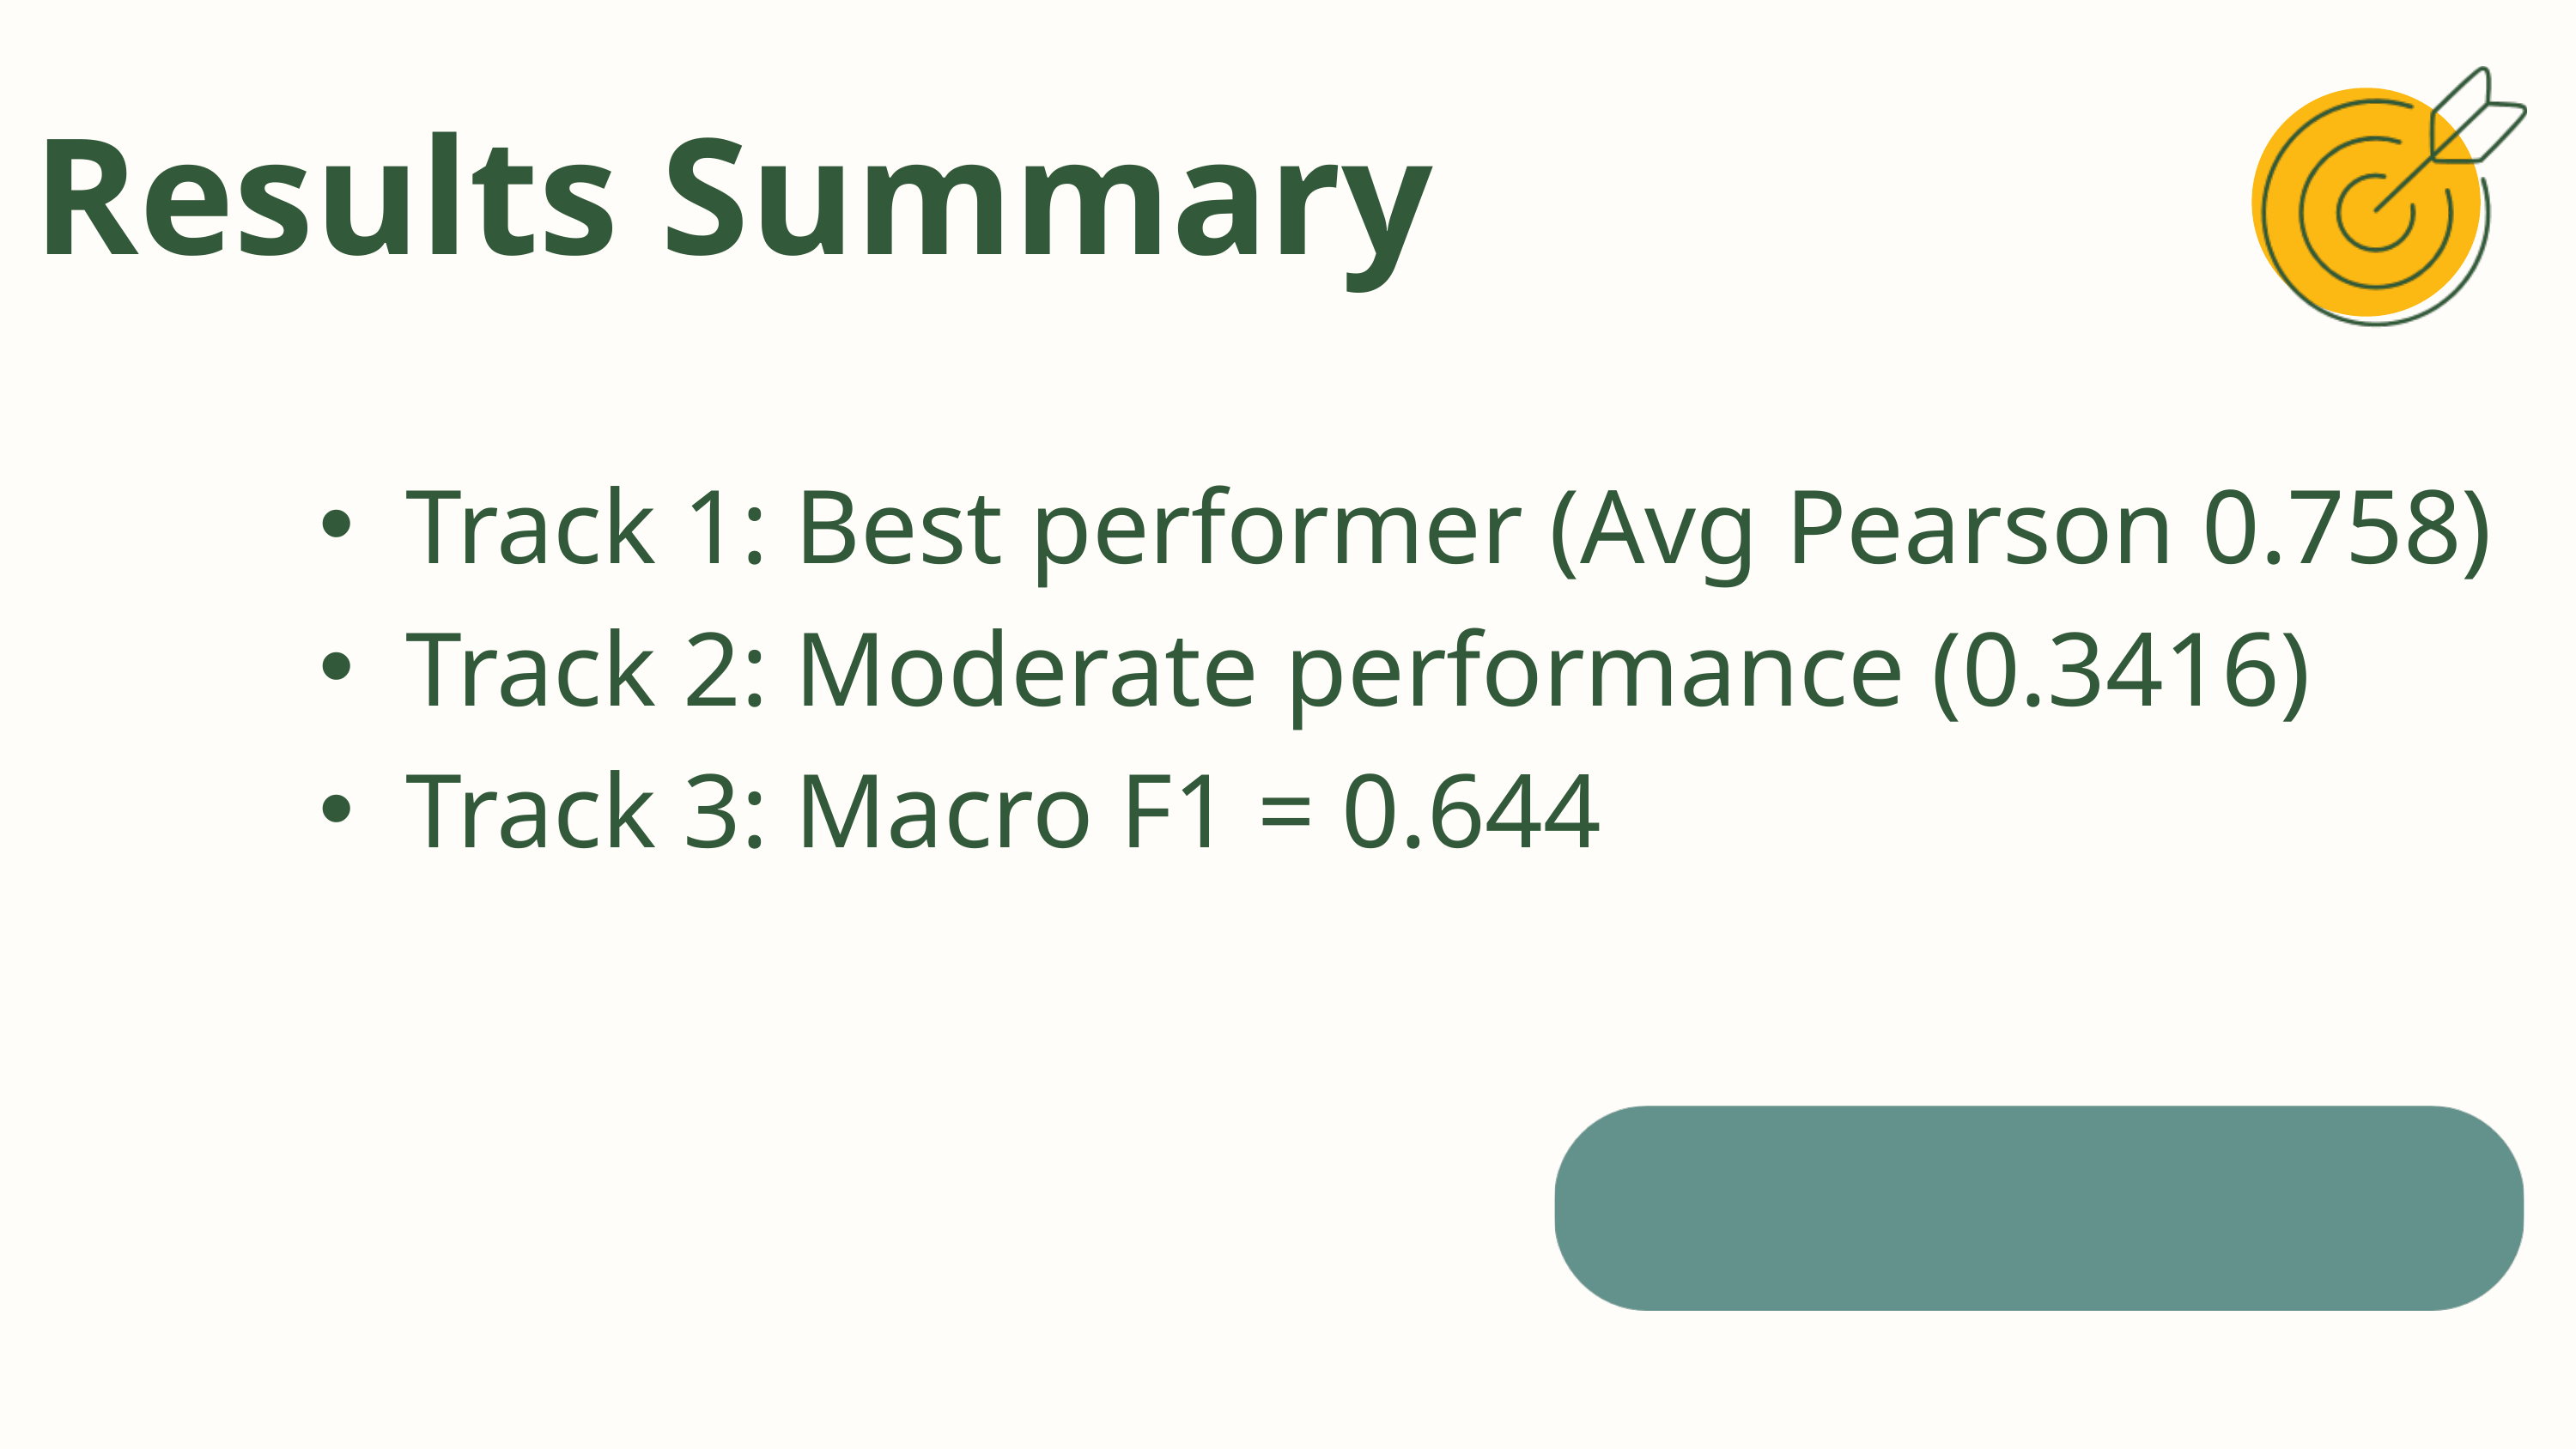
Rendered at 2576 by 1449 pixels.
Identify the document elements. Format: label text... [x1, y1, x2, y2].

text_box Track 1: Best performer (Avg Pearson 0.758) Track 2: Moderate performance (0.3416) Track 3: Macro F1 = 0.644 [233, 299, 2524, 1011]
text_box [2251, 88, 2482, 317]
text_box Results Summary [0, 94, 1579, 288]
text_box [2251, 66, 2527, 338]
text_box [1554, 1106, 2524, 1311]
